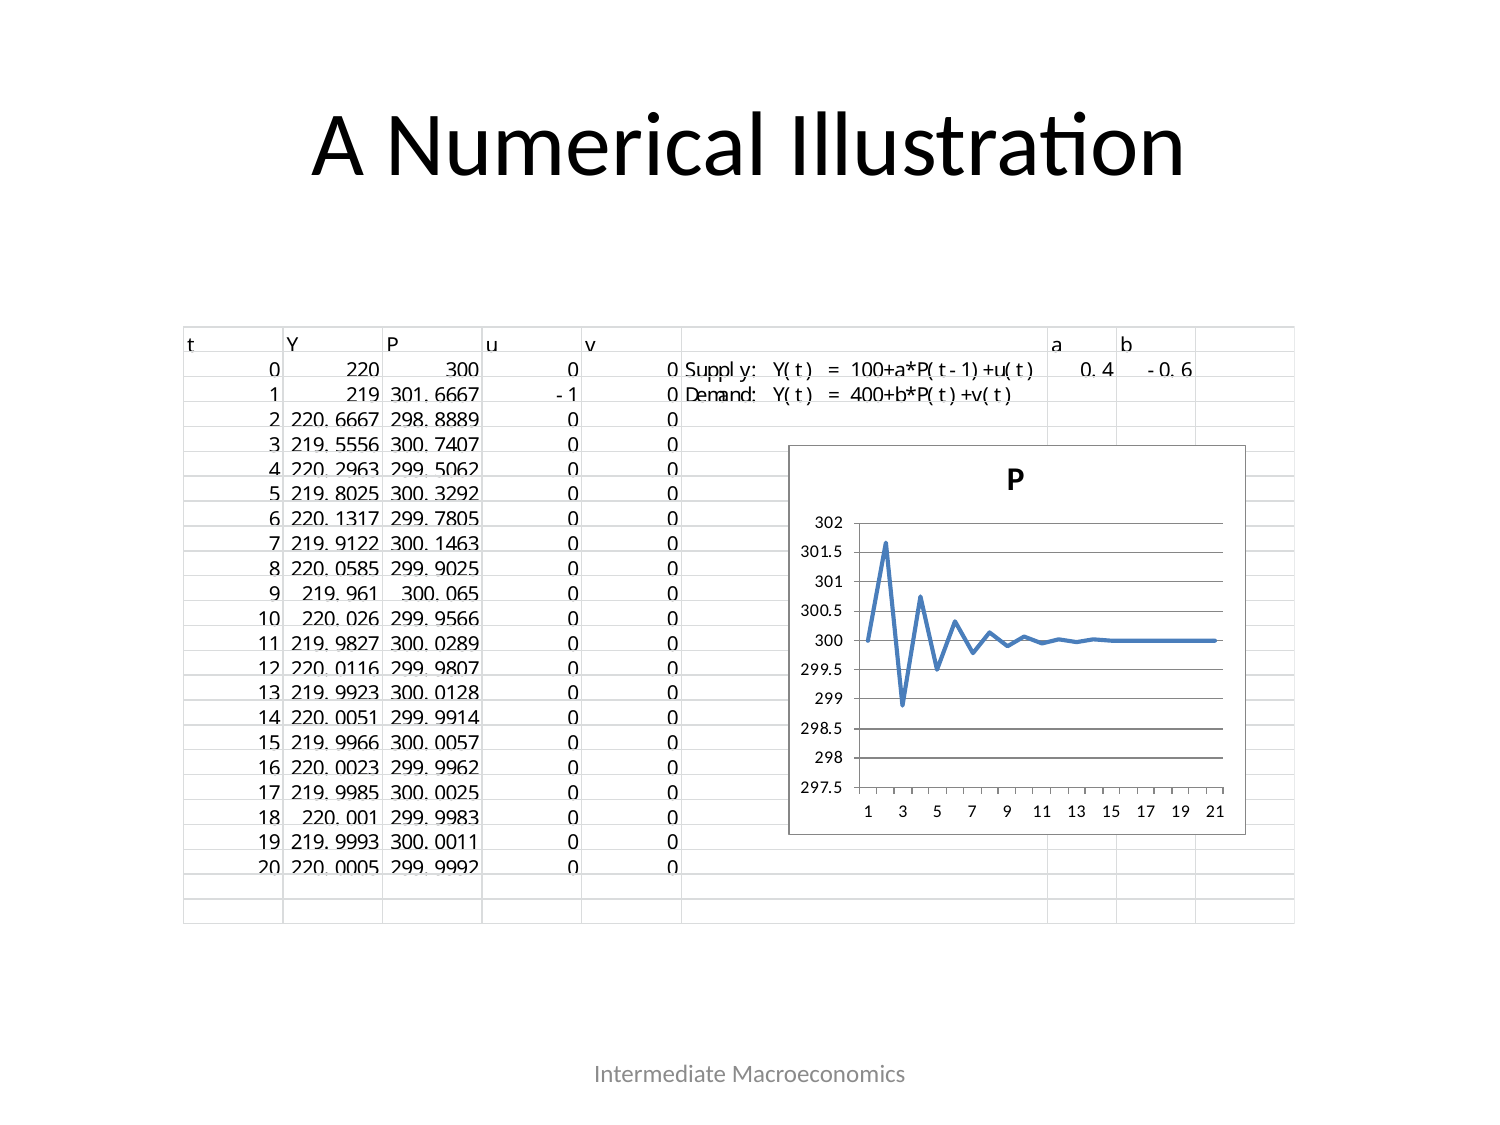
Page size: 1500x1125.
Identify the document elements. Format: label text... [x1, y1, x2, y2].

title A Numerical Illustration [75, 45, 1425, 233]
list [182, 325, 1296, 925]
footer Intermediate Macroeconomics [512, 1042, 988, 1103]
